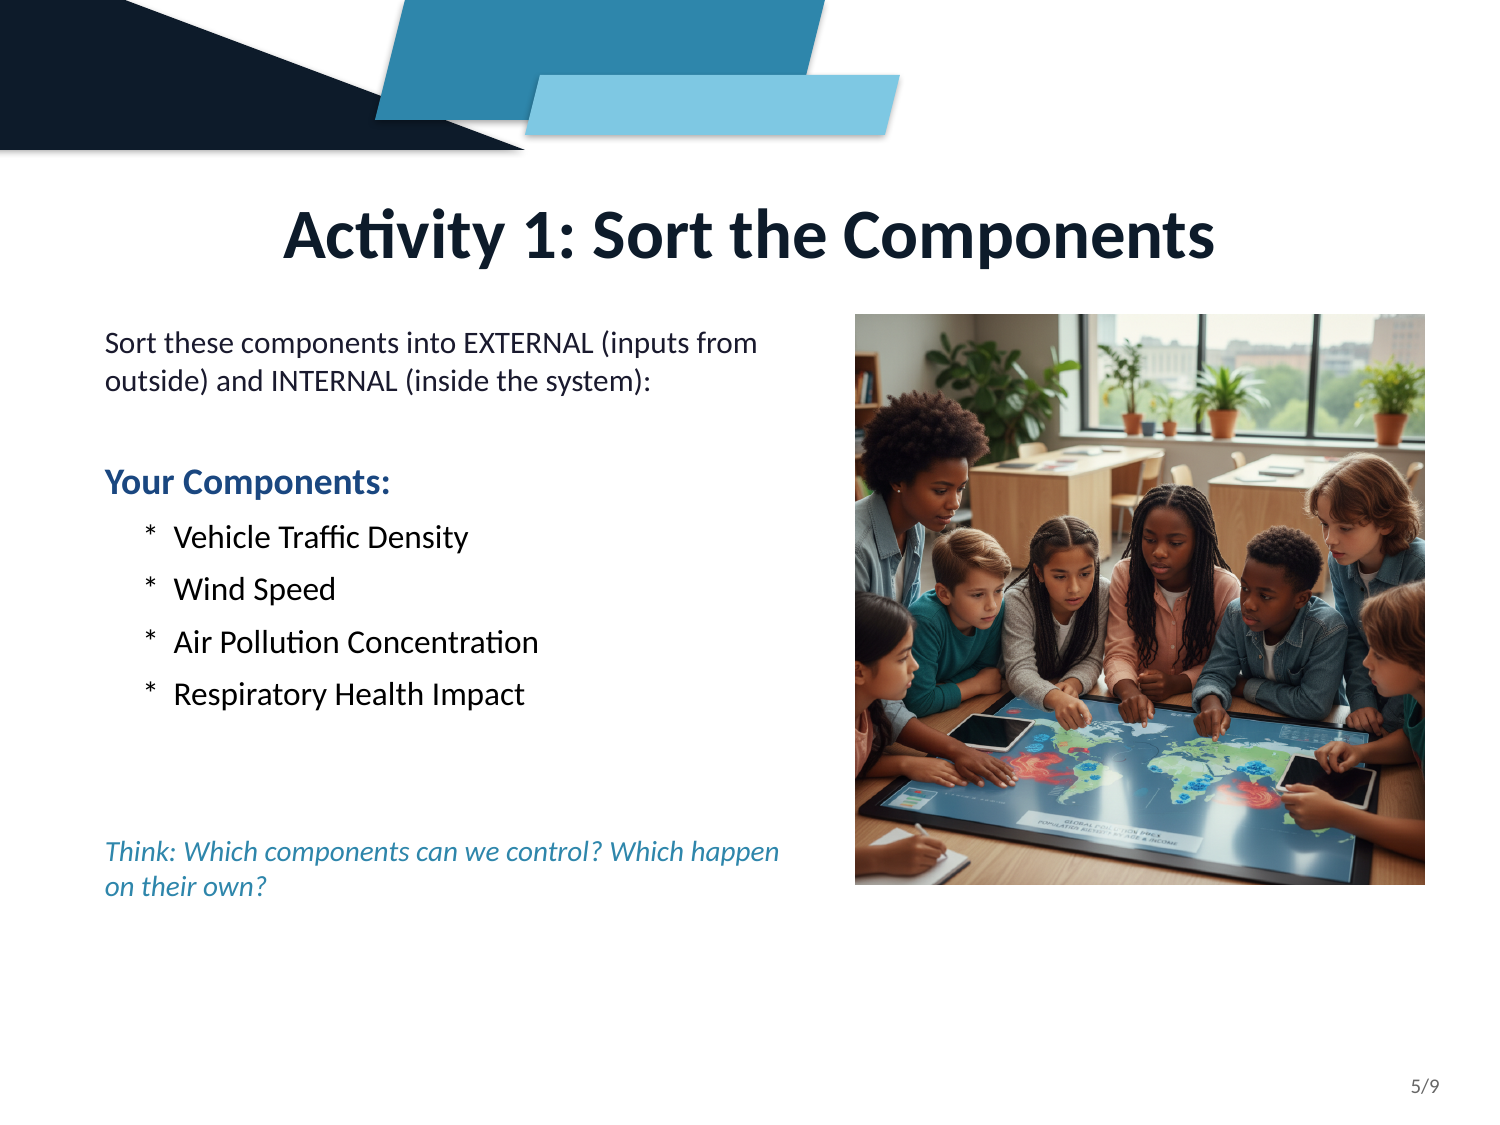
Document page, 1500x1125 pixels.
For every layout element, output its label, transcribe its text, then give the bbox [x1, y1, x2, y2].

text_box Sort these components into EXTERNAL (inputs from outside) and INTERNAL (inside the system): [89, 314, 810, 405]
text_box Activity 1: Sort the Components [268, 179, 1232, 280]
text_box 5/9 [1395, 1065, 1455, 1105]
text_box [0, 0, 526, 151]
picture [854, 314, 1426, 886]
text_box Think: Which components can we control? Which happen on their own? [89, 824, 810, 910]
text_box Your Components: * Vehicle Traffic Density * Wind Speed * Air Pollution Concentration * Respiratory Health Impact [89, 449, 810, 720]
text_box [524, 74, 901, 136]
text_box [374, 0, 826, 121]
